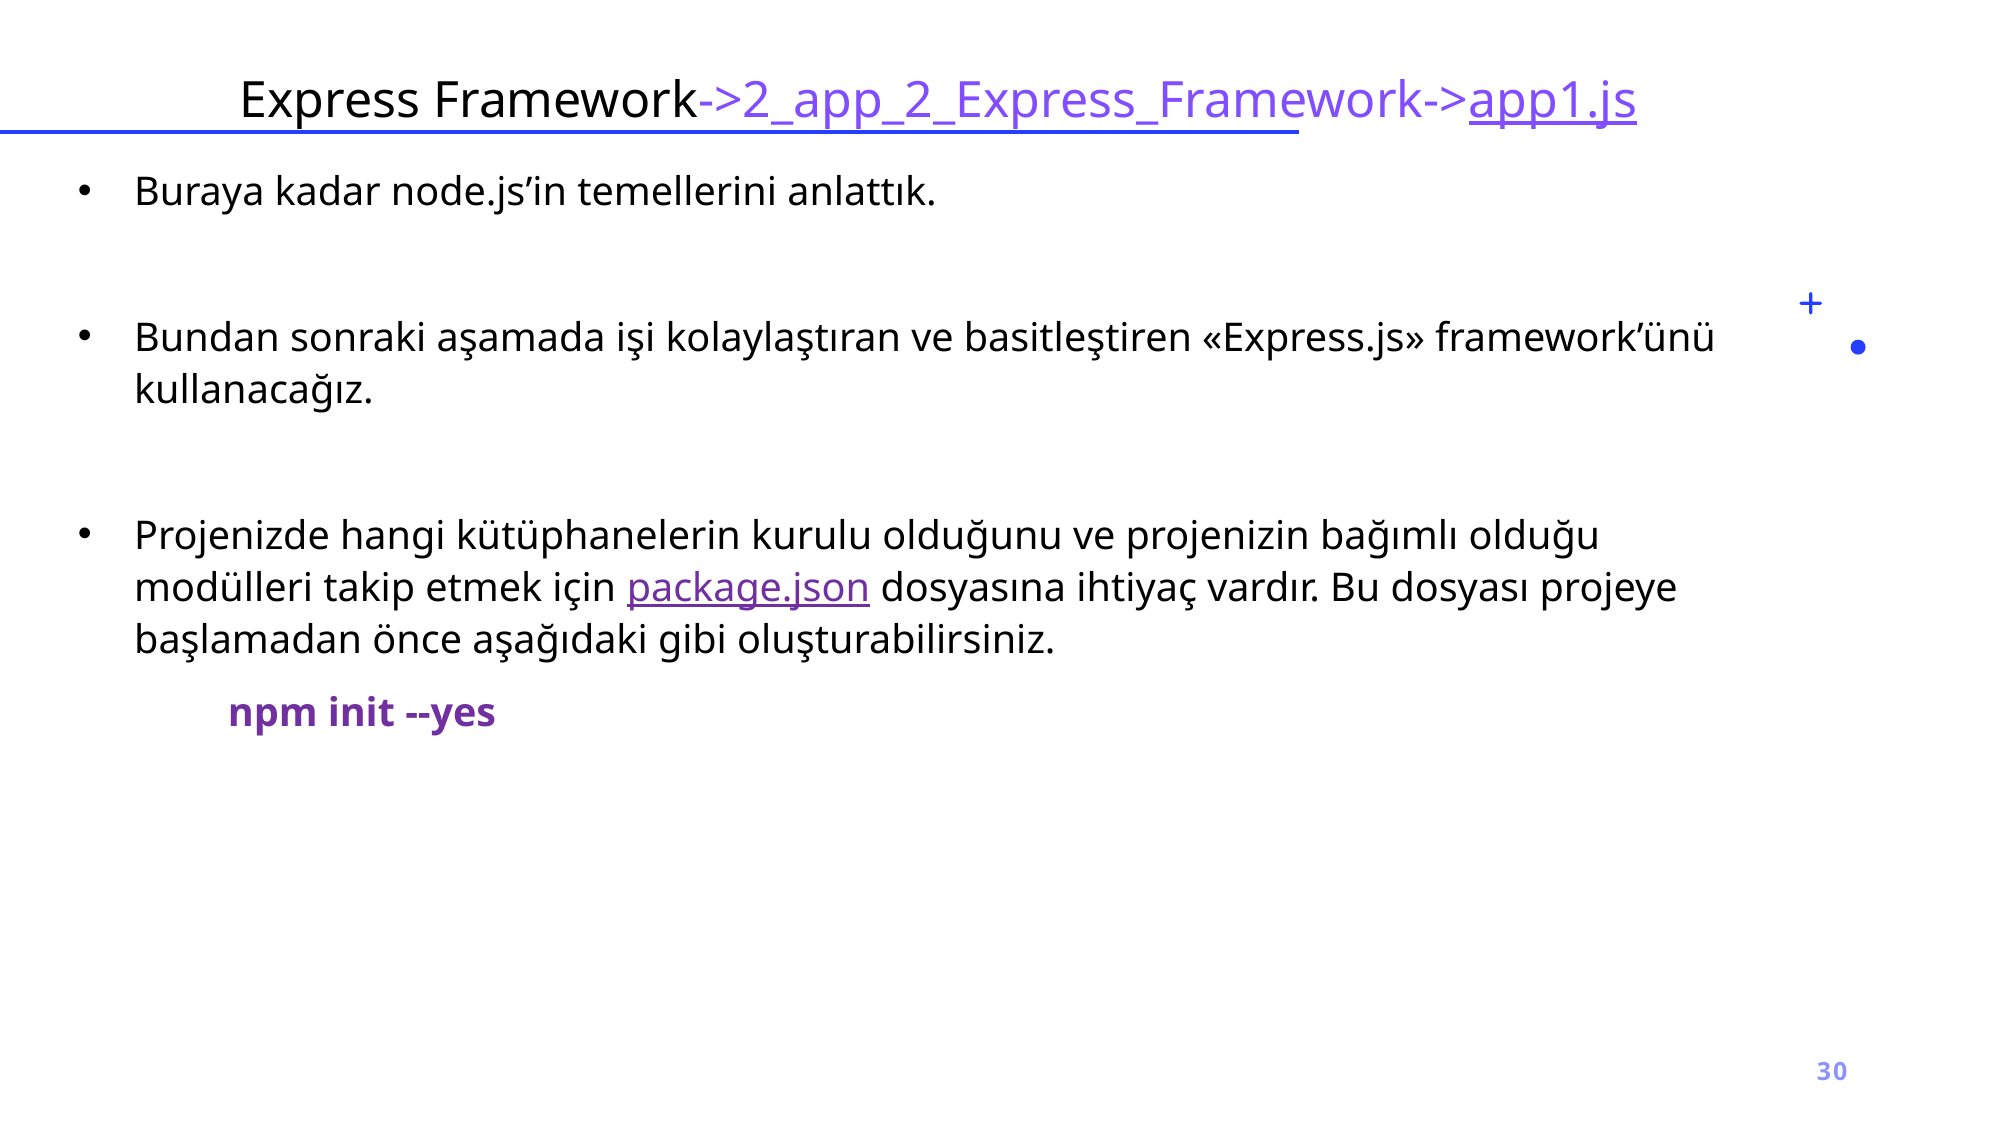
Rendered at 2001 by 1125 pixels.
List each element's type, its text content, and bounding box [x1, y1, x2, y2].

title Express Framework->2_app_2_Express_Framework->app1.js [0, 42, 1877, 137]
slide_number 30 [1412, 1042, 1863, 1103]
list Buraya kadar node.js’in temellerini anlattık. Bundan sonraki aşamada işi kolaylaştıran ve basitleştiren «Express.js» framework’ünü kullanacağız. Projenizde hangi kütüphanelerin kurulu olduğunu ve projenizin bağımlı olduğu modülleri takip etmek için package.json dosyasına ihtiyaç vardır. Bu dosyası projeye başlamadan önce aşağıdaki gibi oluşturabilirsiniz. npm init --yes [62, 153, 1798, 1016]
